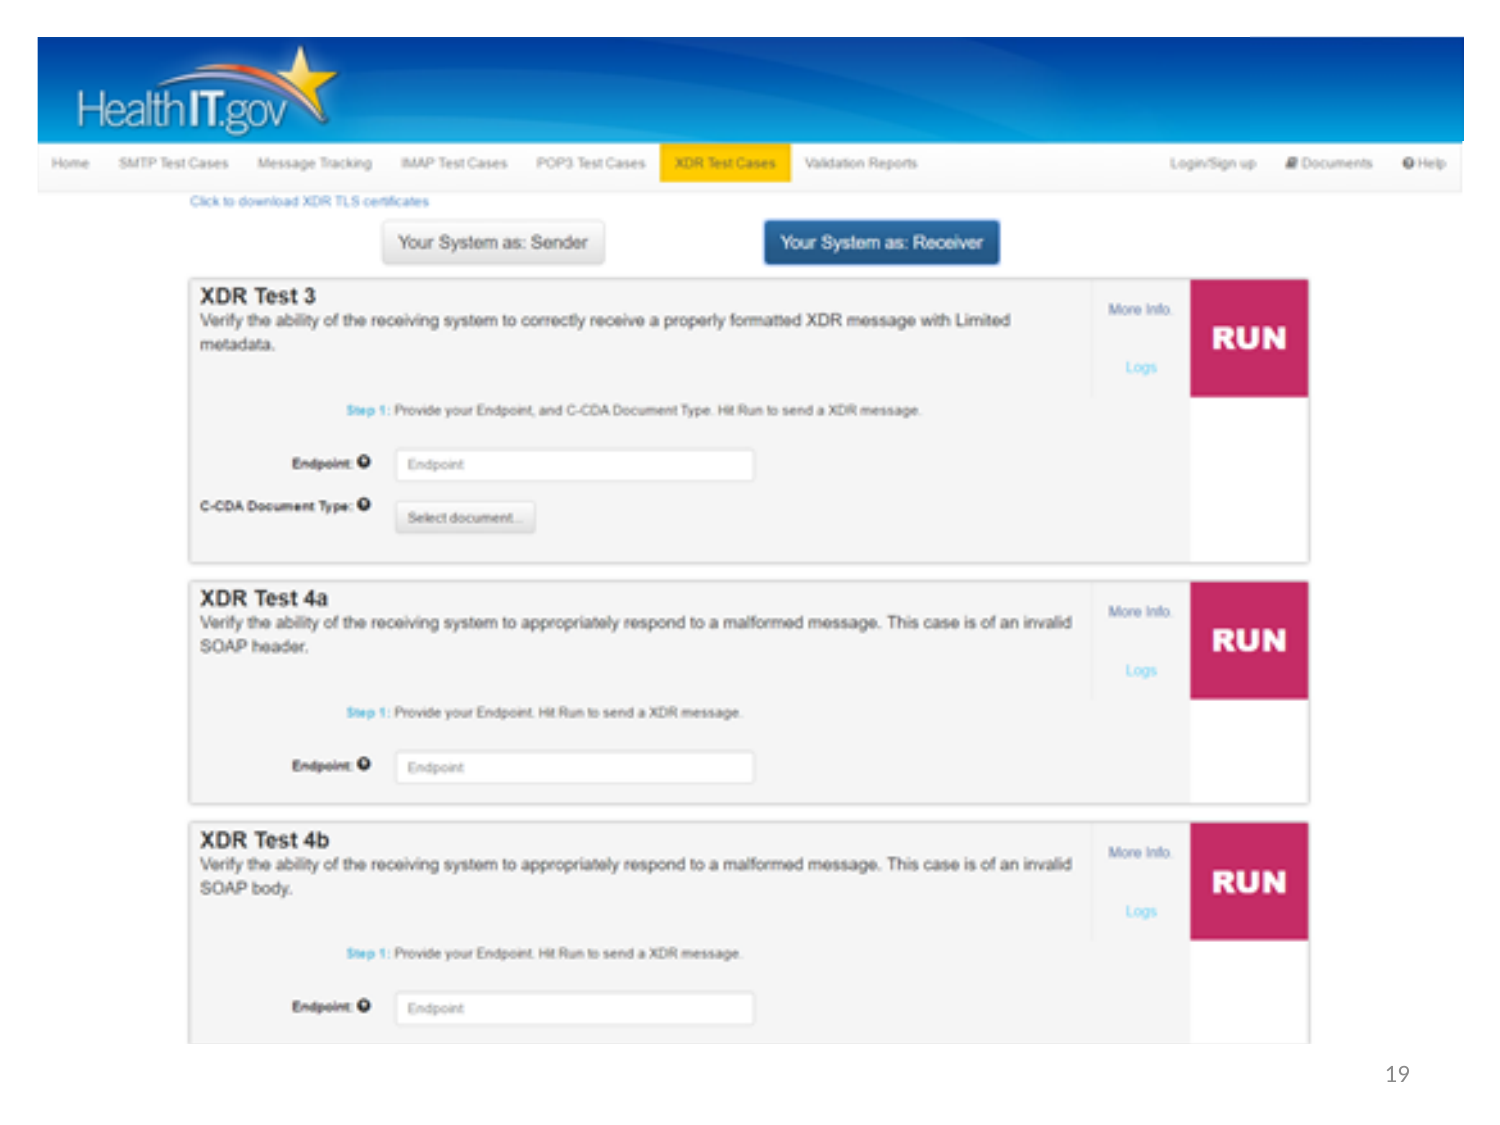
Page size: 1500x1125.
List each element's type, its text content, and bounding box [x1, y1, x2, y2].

slide_number 19 [1074, 1052, 1425, 1103]
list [37, 37, 1463, 1044]
picture [1250, 36, 1465, 113]
